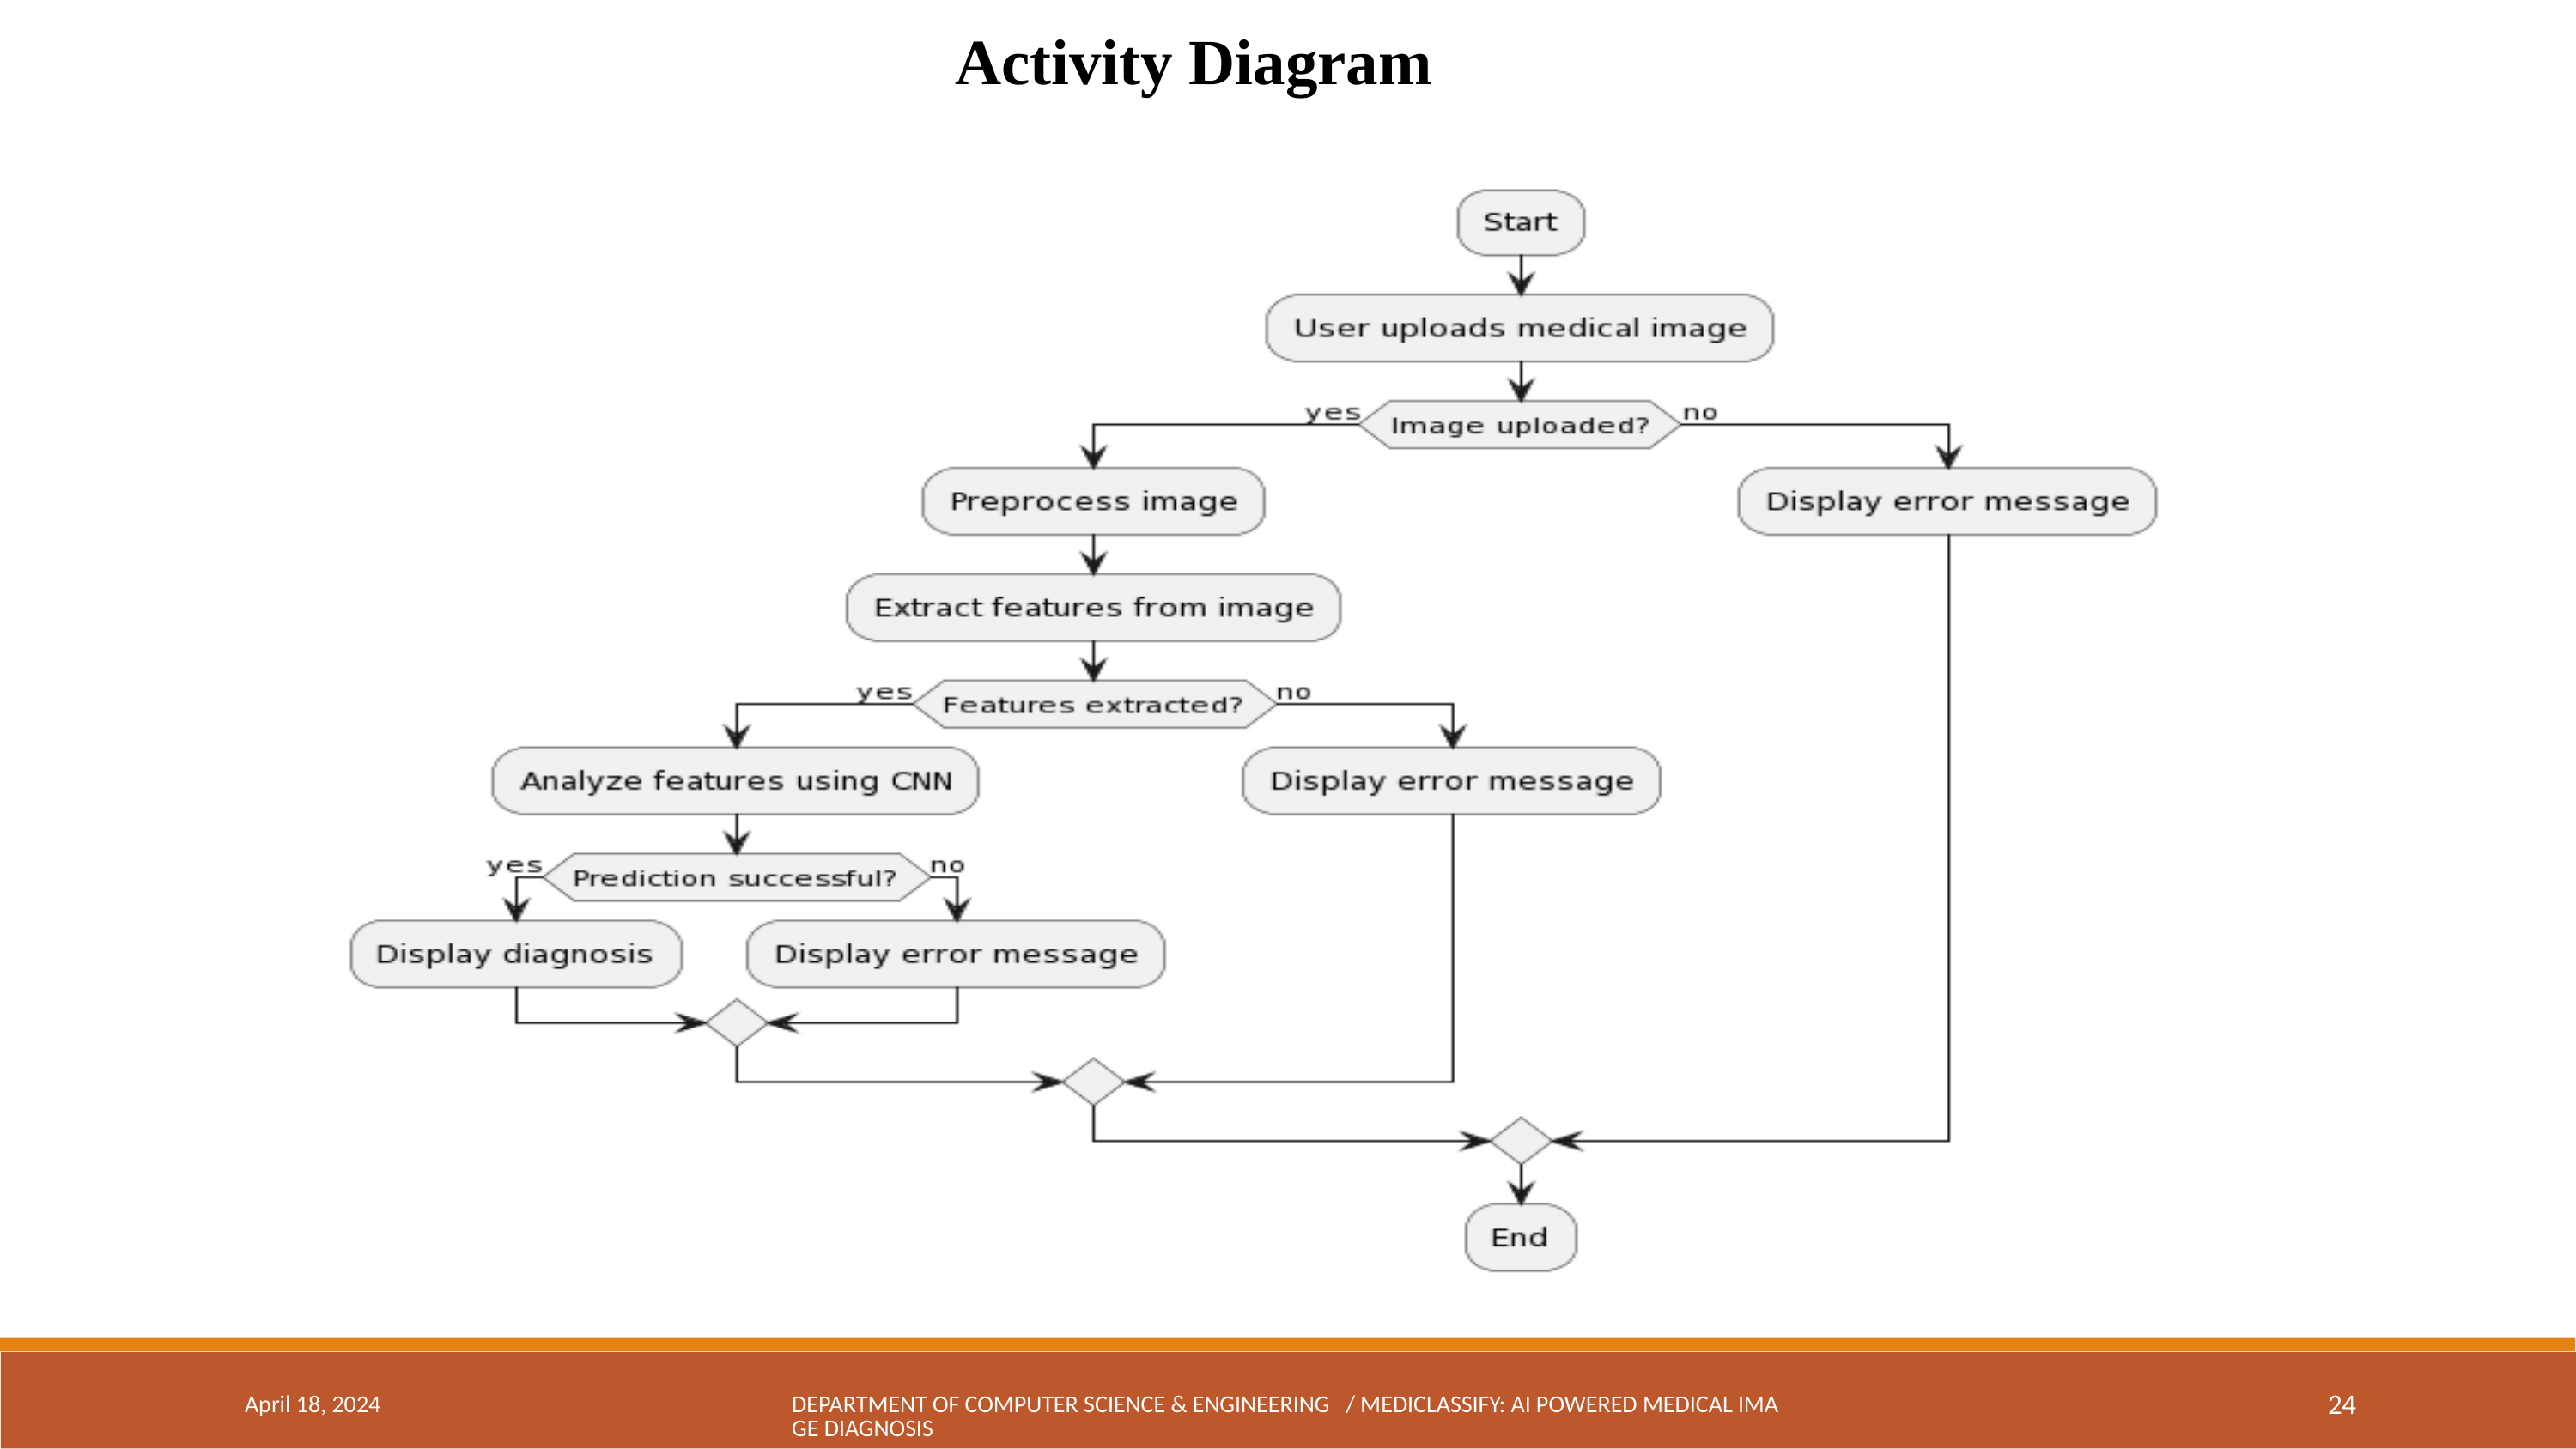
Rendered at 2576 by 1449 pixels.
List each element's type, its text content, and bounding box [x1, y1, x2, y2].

text_box Activity Diagram [942, 13, 2231, 104]
slide_number 24 [2092, 1364, 2369, 1442]
footer DEPARTMENT OF COMPUTER SCIENCE & ENGINEERING / MEDICLASSIFY: AI POWERED MEDICAL IMAGE DIAGNOSIS [779, 1364, 1798, 1442]
picture [321, 168, 2183, 1290]
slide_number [232, 1364, 755, 1442]
